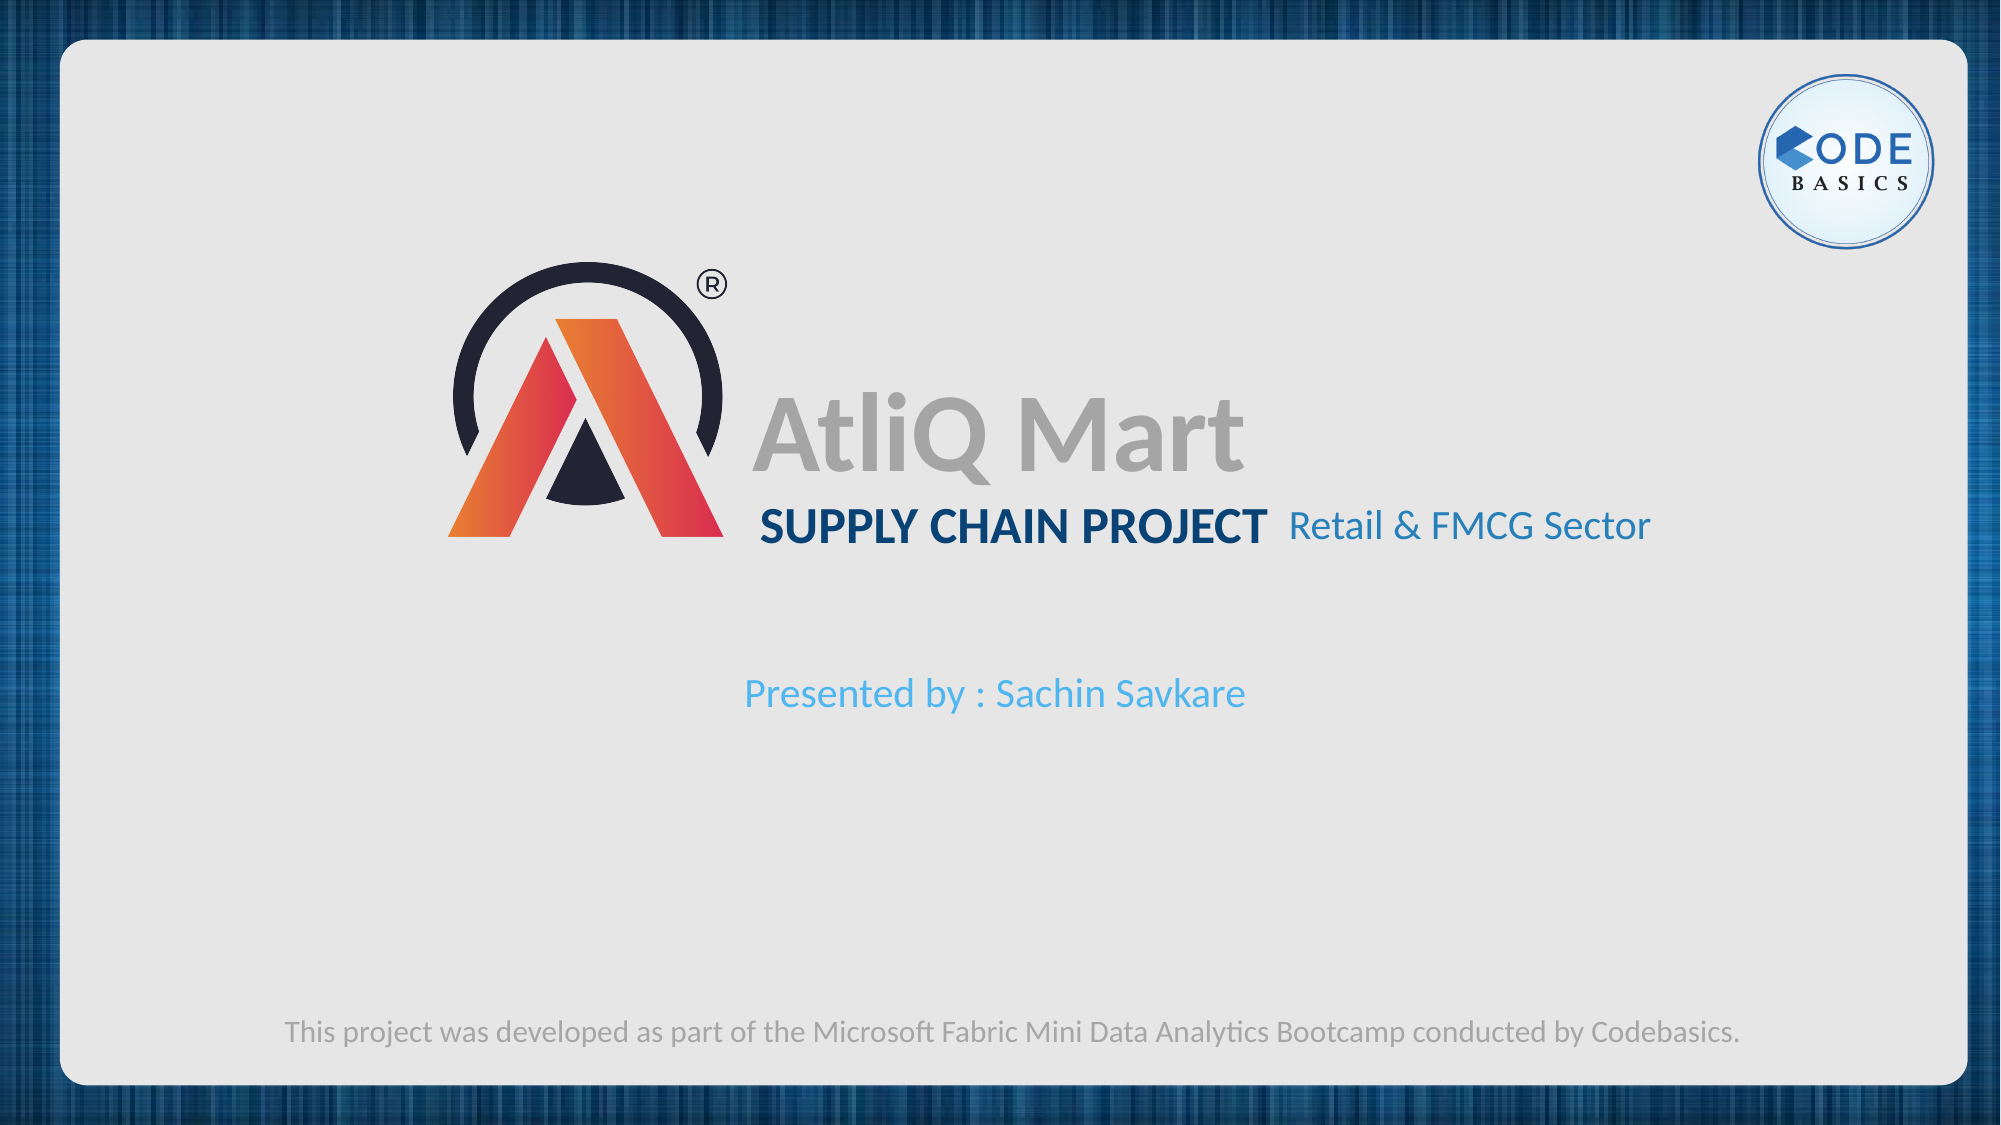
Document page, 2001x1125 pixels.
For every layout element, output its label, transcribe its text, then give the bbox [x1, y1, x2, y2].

text_box SUPPLY CHAIN PROJECT [740, 484, 1288, 562]
text_box AtliQ Mart [737, 351, 1263, 502]
text_box Presented by : Sachin Savkare [726, 658, 1274, 723]
text_box Retail & FMCG Sector [1210, 490, 1740, 556]
picture [0, 0, 2001, 1125]
text_box This project was developed as part of the Microsoft Fabric Mini Data Analytics Bootcamp conducted by Codebasics. [253, 1004, 1775, 1057]
text_box [58, 38, 1969, 1087]
